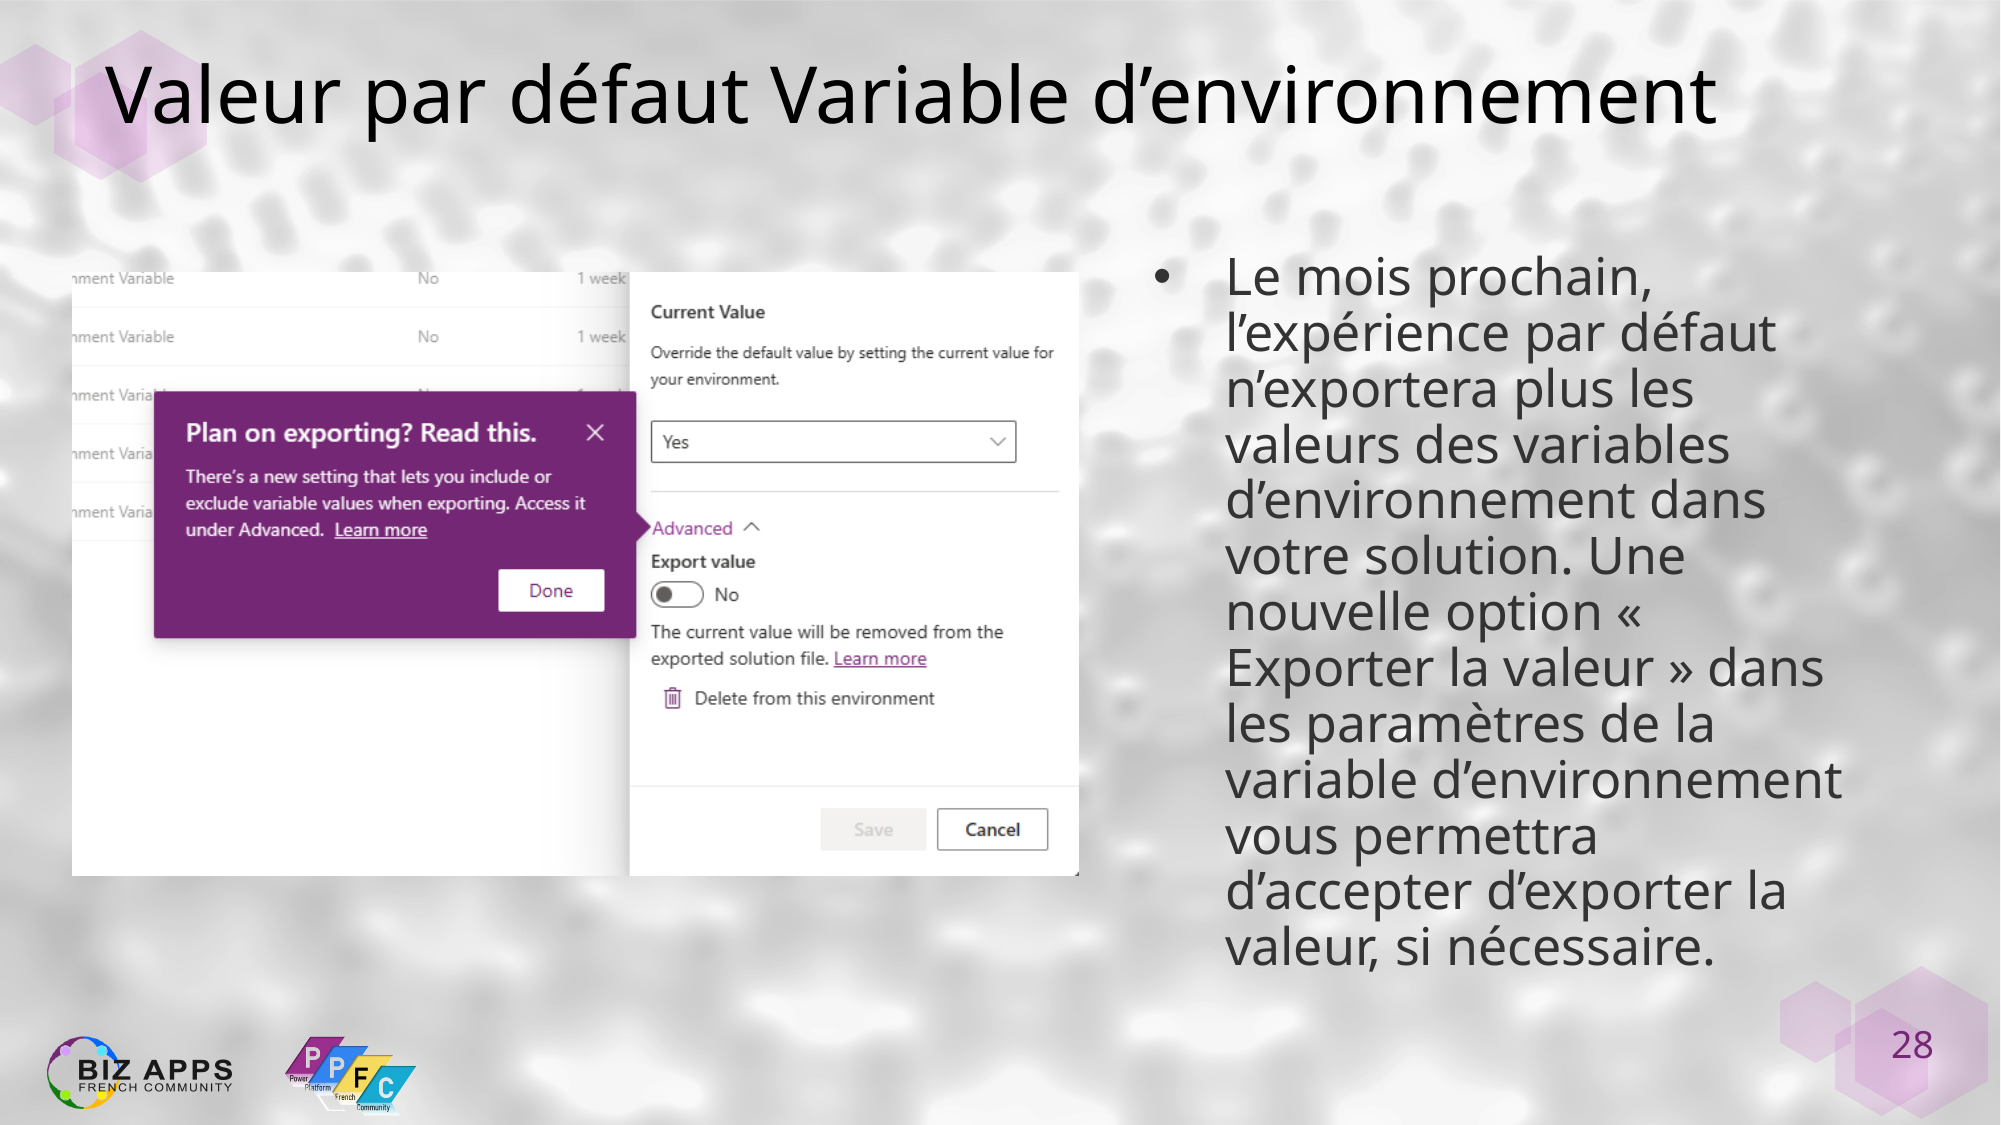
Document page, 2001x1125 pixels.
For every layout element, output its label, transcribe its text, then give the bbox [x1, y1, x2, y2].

picture [0, 0, 2001, 1125]
list Le mois prochain, l’expérience par défaut n’exportera plus les valeurs des variables d’environnement dans votre solution. Une nouvelle option « Exporter la valeur » dans les paramètres de la variable d’environnement vous permettra d’accepter d’exporter la valeur, si nécessaire. [1138, 243, 1863, 1014]
title Valeur par défaut Variable d’environnement [90, 17, 1850, 180]
slide_number 28 [1837, 1015, 1988, 1077]
